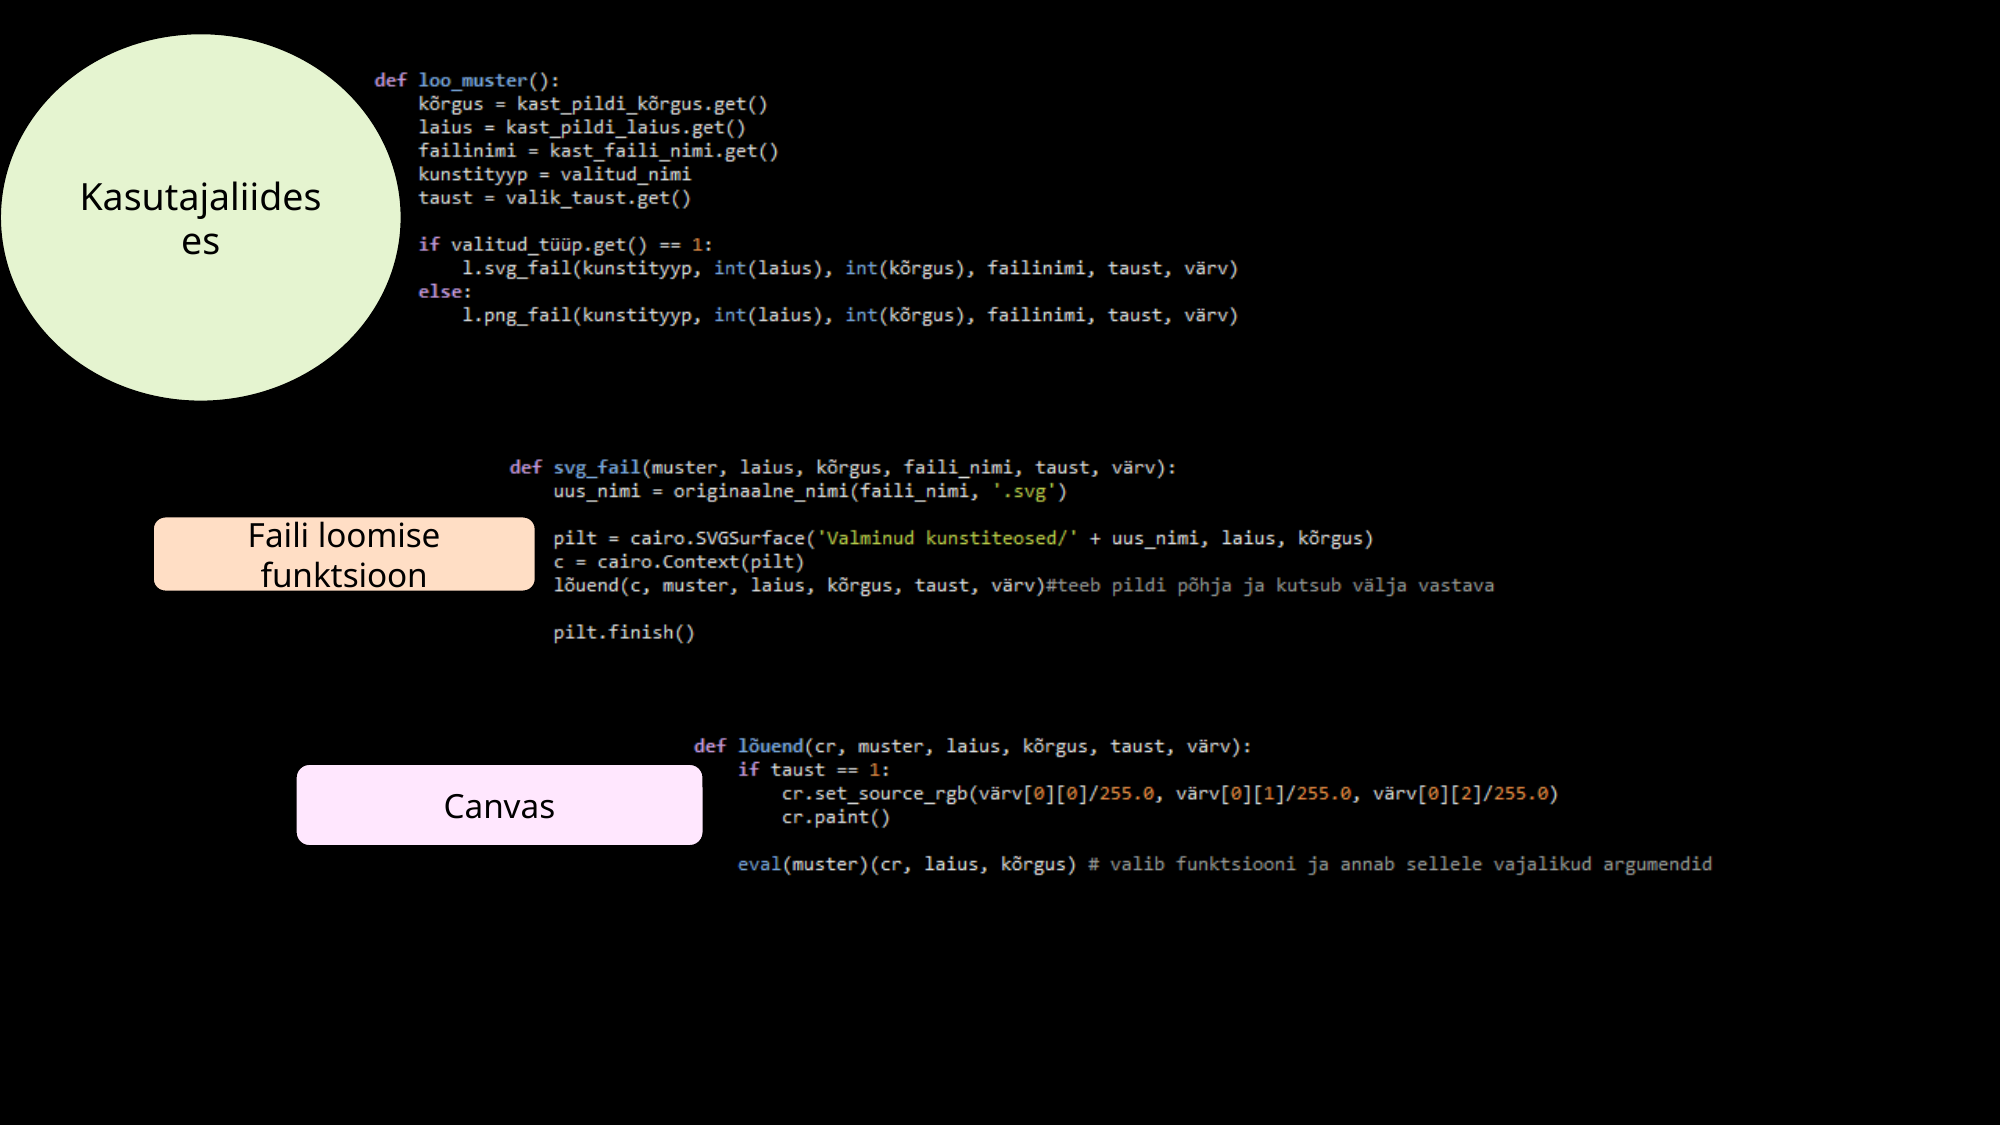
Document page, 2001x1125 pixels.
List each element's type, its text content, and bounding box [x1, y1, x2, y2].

text_box Kasutajaliideses [0, 32, 367, 403]
picture [367, 68, 1316, 395]
text_box Faili loomise funktsioon [151, 515, 507, 593]
picture [507, 451, 1517, 653]
picture [688, 718, 1752, 891]
text_box Canvas [294, 762, 688, 848]
